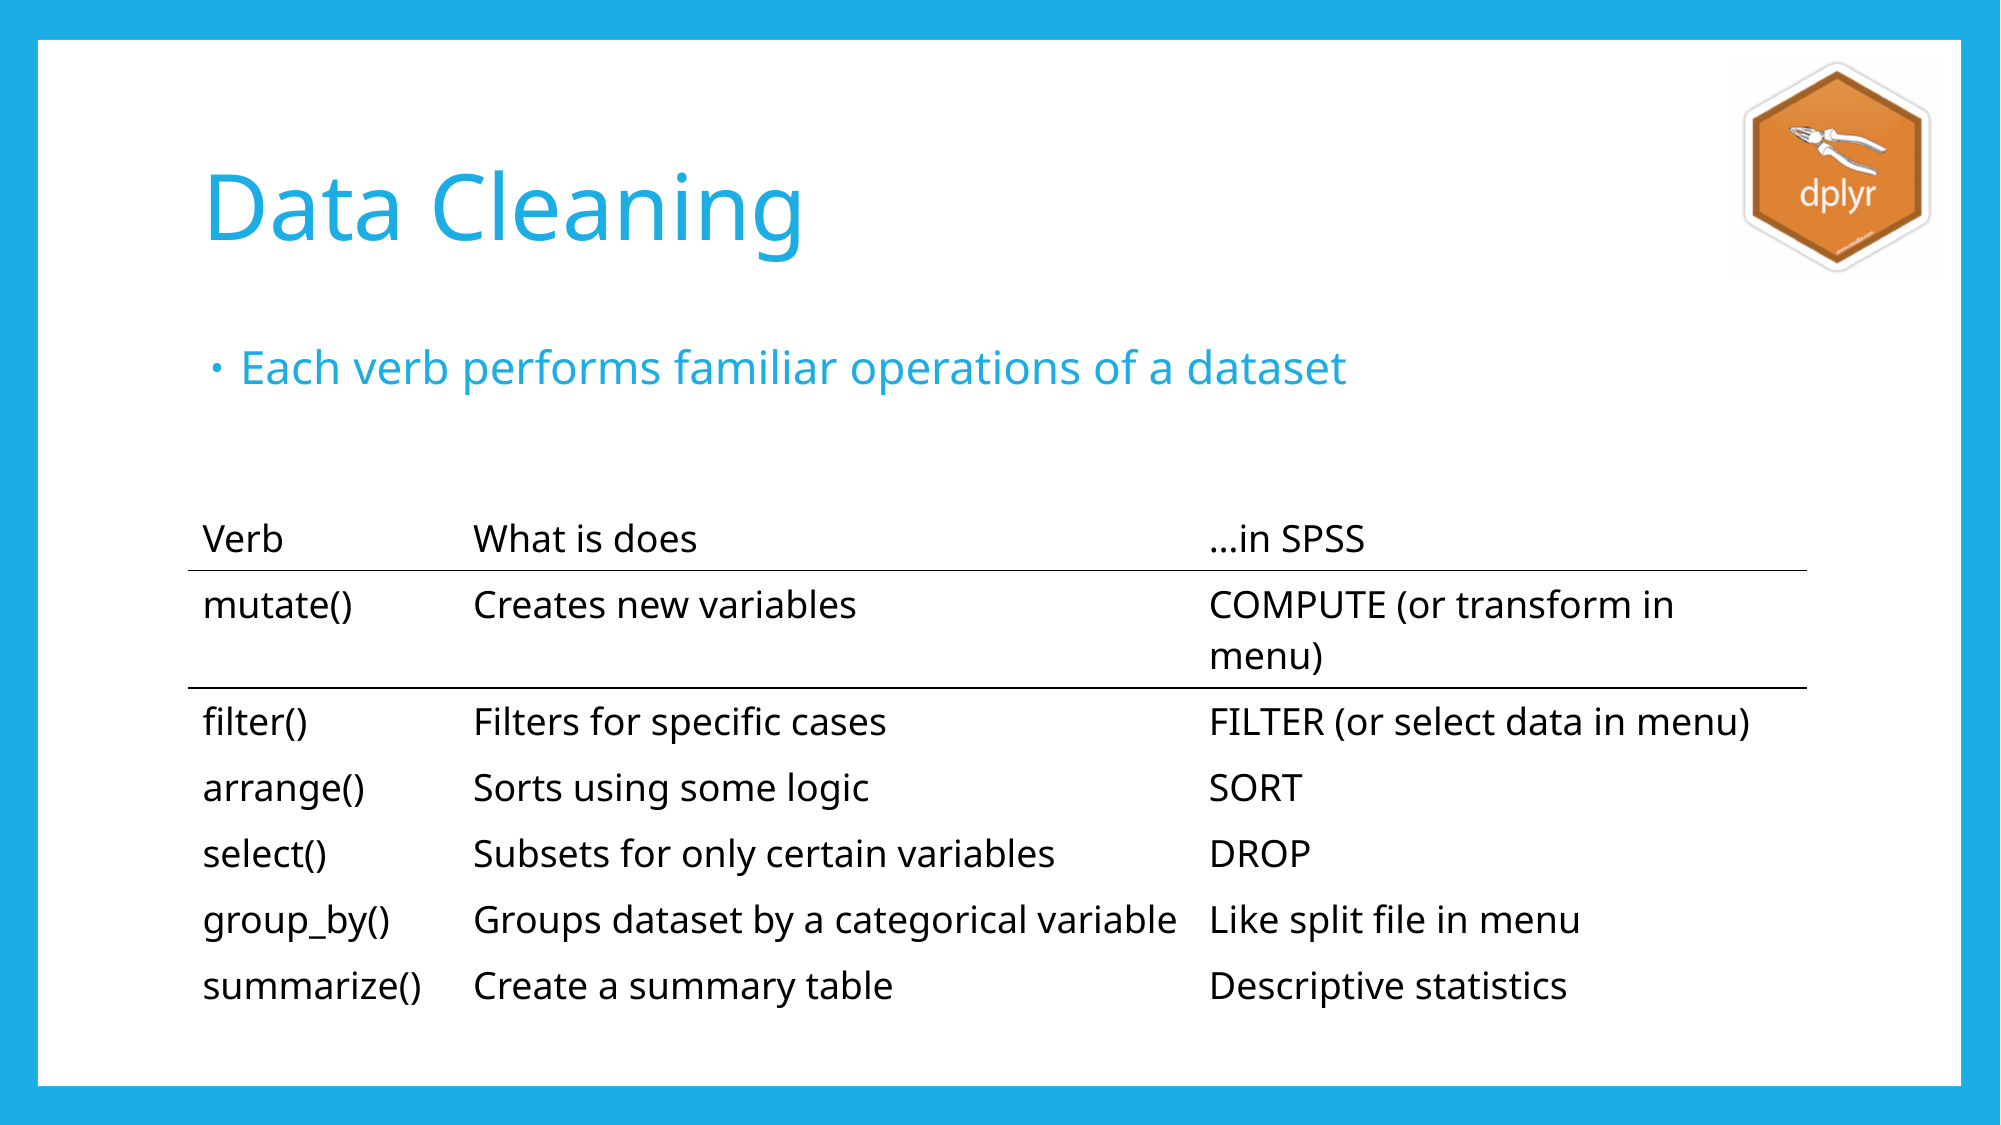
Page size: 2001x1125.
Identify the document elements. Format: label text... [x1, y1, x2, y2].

table_cell arrange() [188, 754, 458, 820]
table_cell COMPUTE (or transform in menu) [1194, 571, 1807, 687]
table_cell FILTER (or select data in menu) [1194, 689, 1807, 754]
table_cell DROP [1194, 820, 1807, 886]
table_cell Descriptive statistics [1194, 952, 1807, 1018]
picture [1729, 56, 1940, 280]
table_cell Groups dataset by a categorical variable [458, 886, 1194, 952]
table_cell Subsets for only certain variables [458, 820, 1194, 886]
table_cell Creates new variables [458, 571, 1194, 687]
table_cell group_by() [188, 886, 458, 952]
table_cell Filters for specific cases [458, 689, 1194, 754]
table_cell mutate() [188, 571, 458, 687]
table_cell select() [188, 820, 458, 886]
table_header …in SPSS [1194, 505, 1807, 570]
list Each verb performs familiar operations of a dataset [187, 337, 1808, 1000]
table_cell SORT [1194, 754, 1807, 820]
table_cell Create a summary table [458, 952, 1194, 1018]
table_header What is does [458, 505, 1194, 570]
table_cell Like split file in menu [1194, 886, 1807, 952]
table_cell Sorts using some logic [458, 754, 1194, 820]
table_cell summarize() [188, 952, 458, 1018]
table_header Verb [188, 505, 458, 570]
title Data Cleaning [187, 99, 1808, 323]
table_cell filter() [188, 689, 458, 754]
